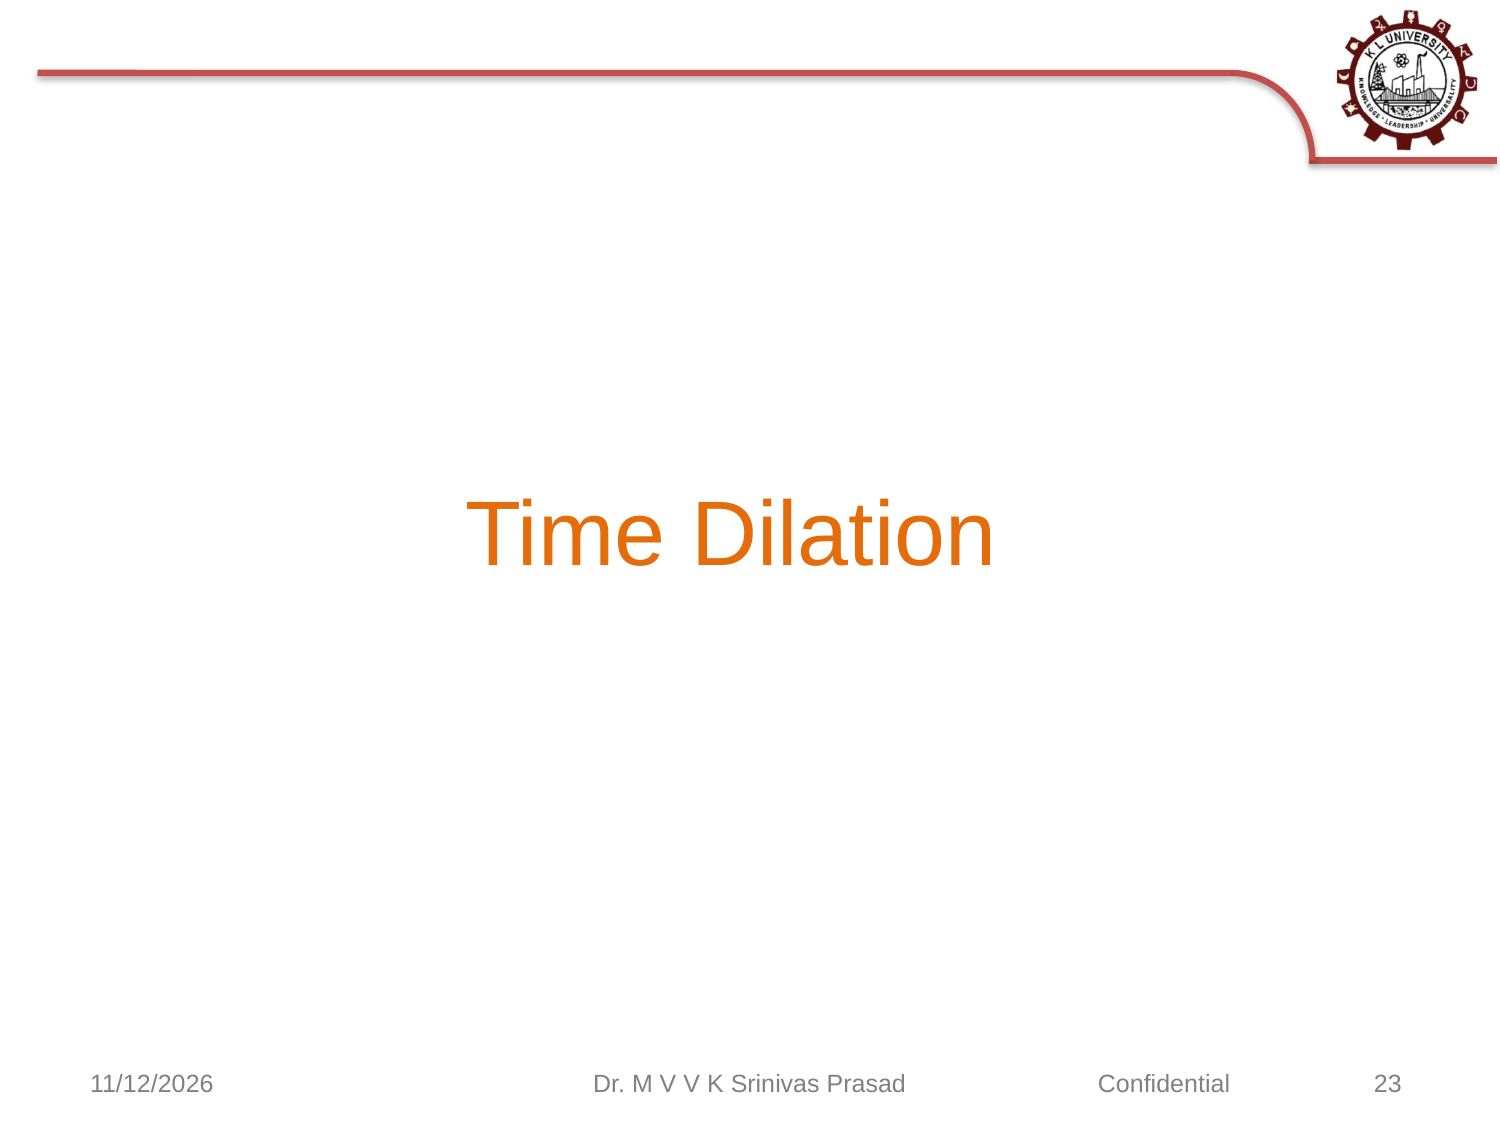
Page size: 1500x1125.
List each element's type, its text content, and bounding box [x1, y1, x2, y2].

title Time Dilation [124, 474, 1338, 583]
footer Dr. M V V K Srinivas Prasad [512, 1052, 988, 1113]
picture [1333, 5, 1481, 154]
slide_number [75, 1052, 425, 1113]
slide_number Confidential 23 [1074, 1052, 1425, 1113]
